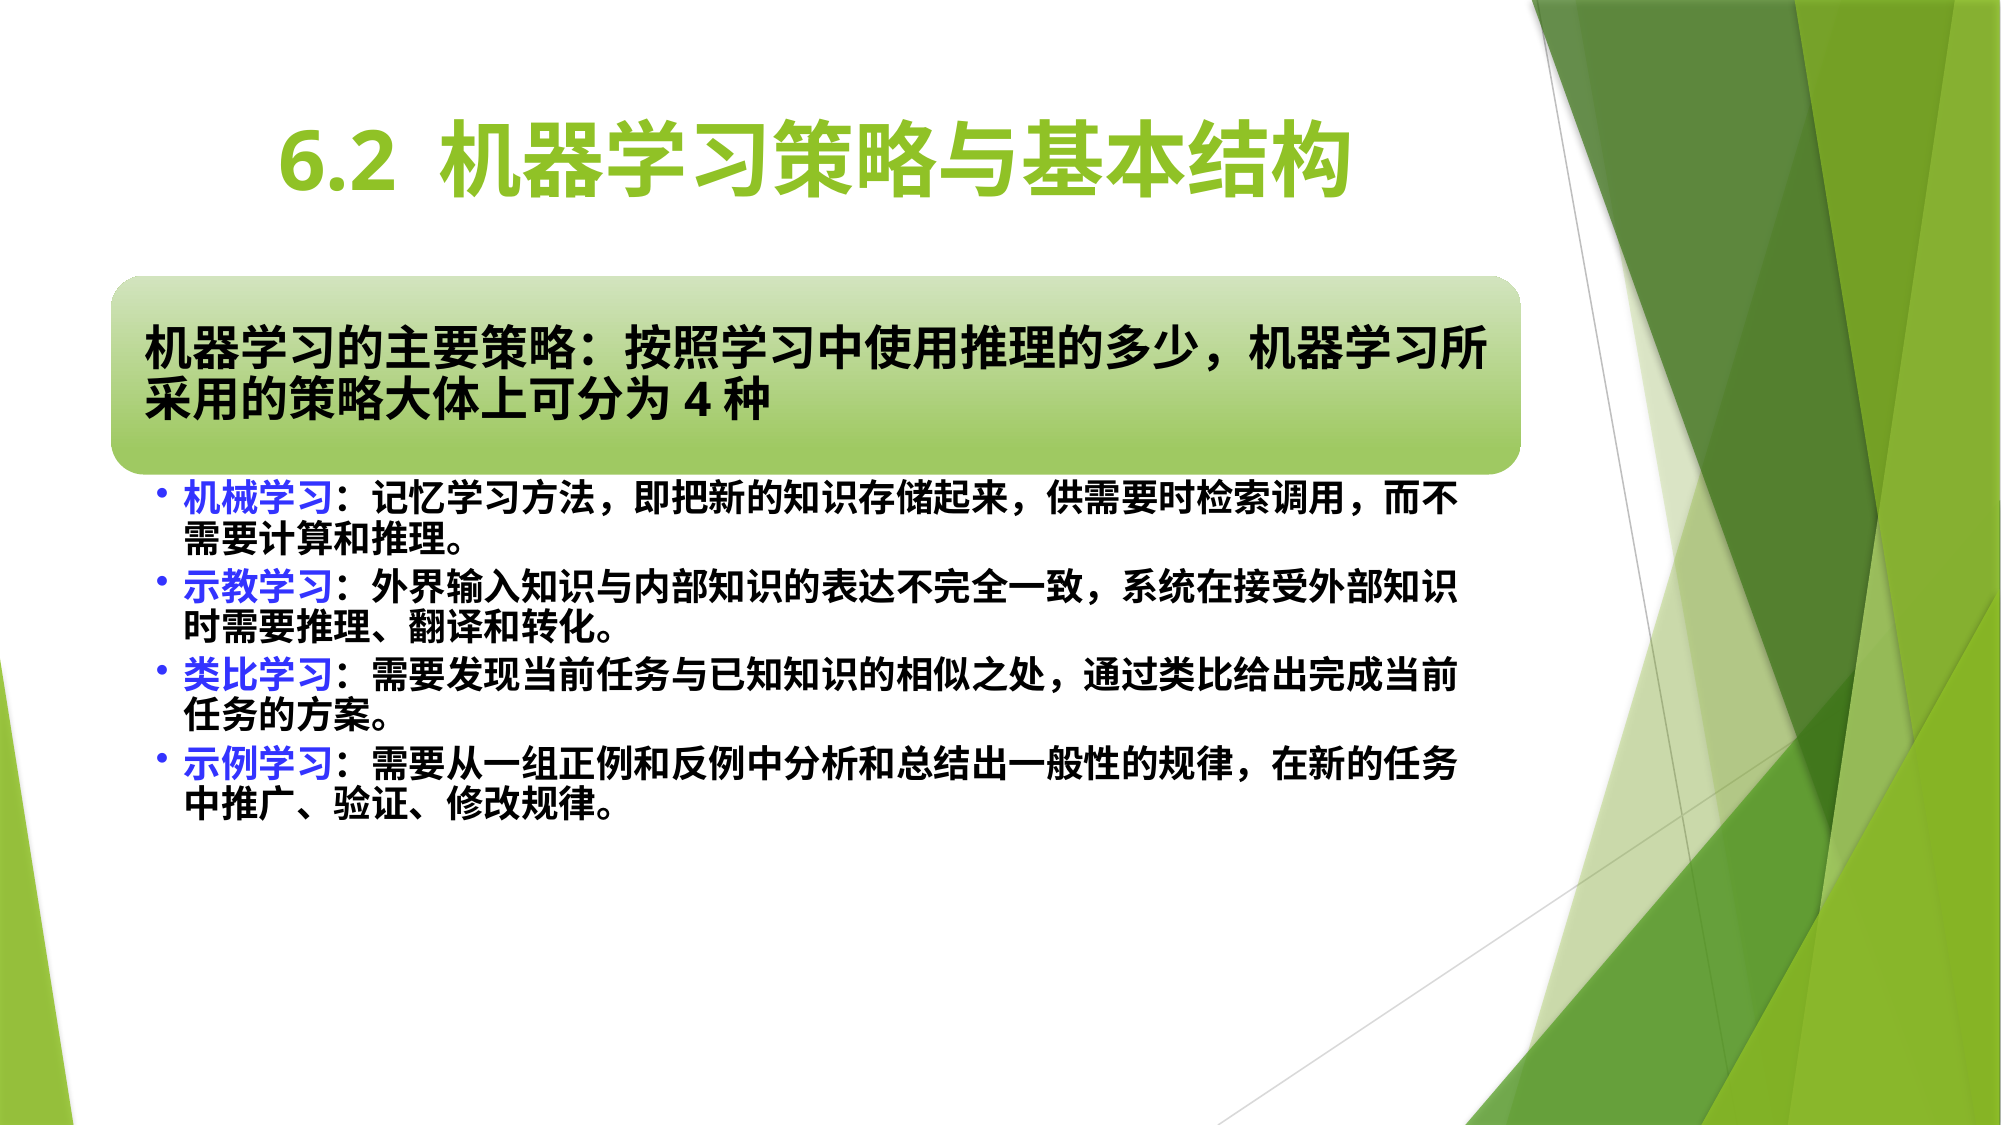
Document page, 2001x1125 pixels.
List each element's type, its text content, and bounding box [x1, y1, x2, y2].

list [110, 274, 1522, 992]
title 6.2 机器学习策略与基本结构 [111, 99, 1522, 274]
